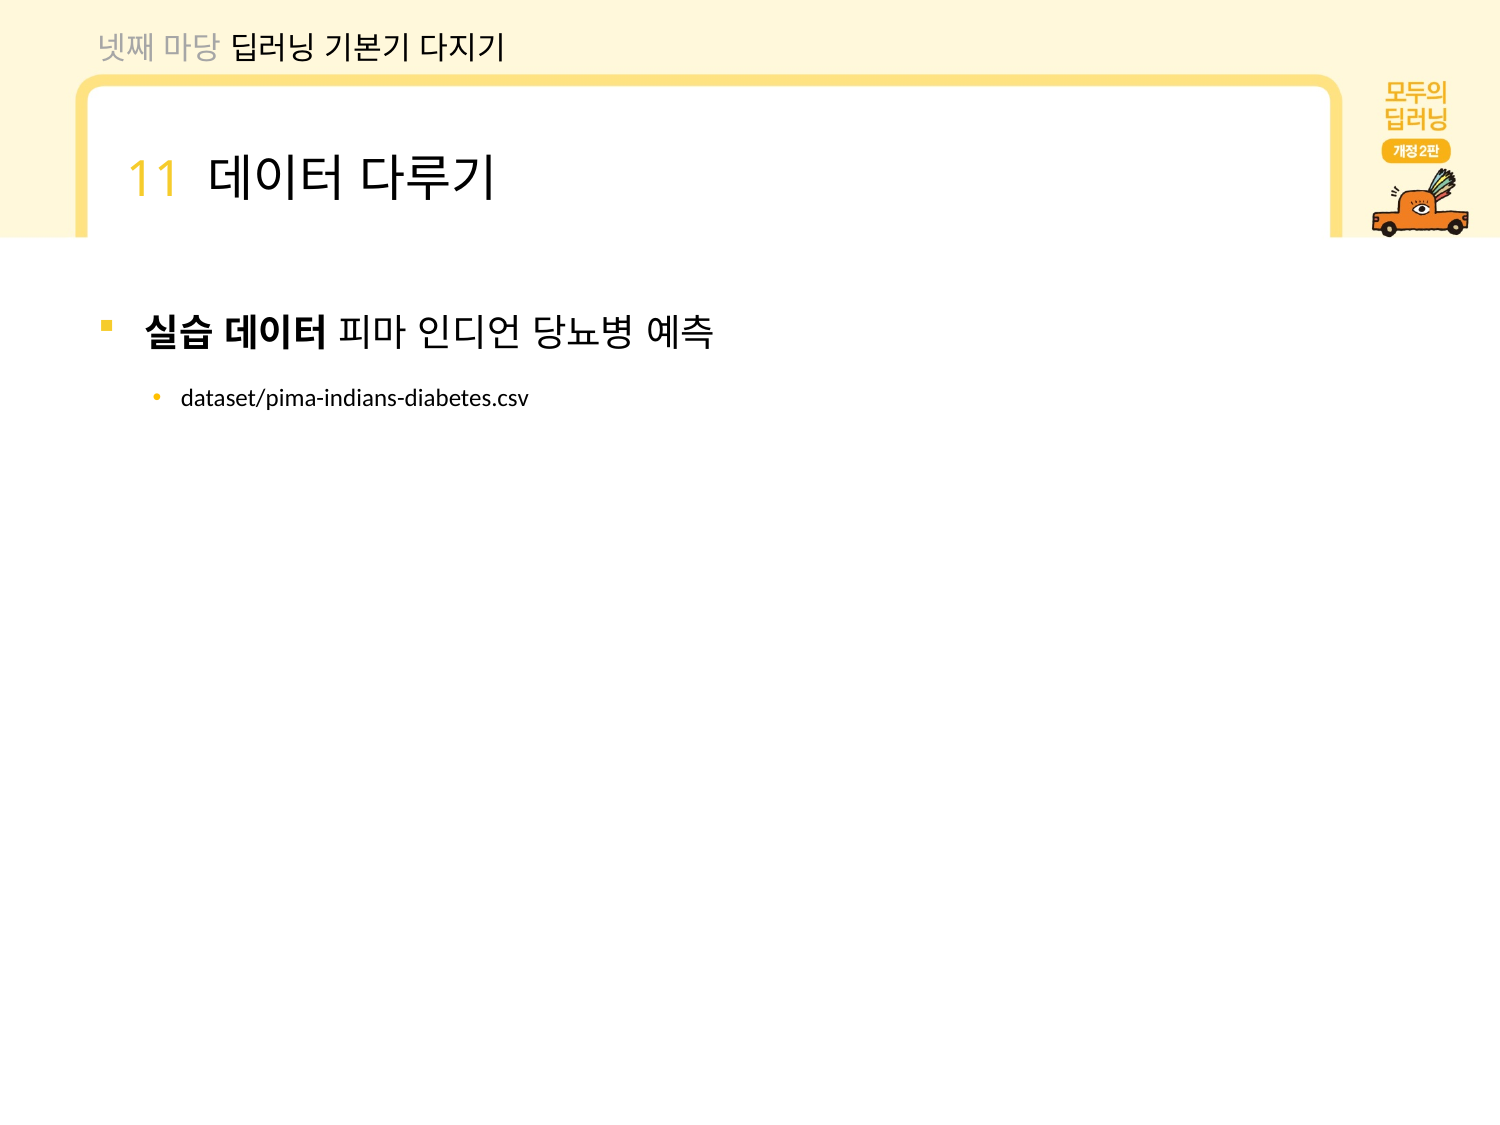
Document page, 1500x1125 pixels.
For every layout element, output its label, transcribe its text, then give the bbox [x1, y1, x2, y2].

picture [0, 0, 1500, 1125]
text_box 넷째 마당 딥러닝 기본기 다지기 [82, 0, 1133, 74]
text_box 11 데이터 다루기 [111, 99, 1309, 214]
text_box 실습 데이터 피마 인디언 당뇨병 예측 [83, 272, 1352, 362]
text_box dataset/pima-indians-diabetes.csv [138, 359, 545, 419]
